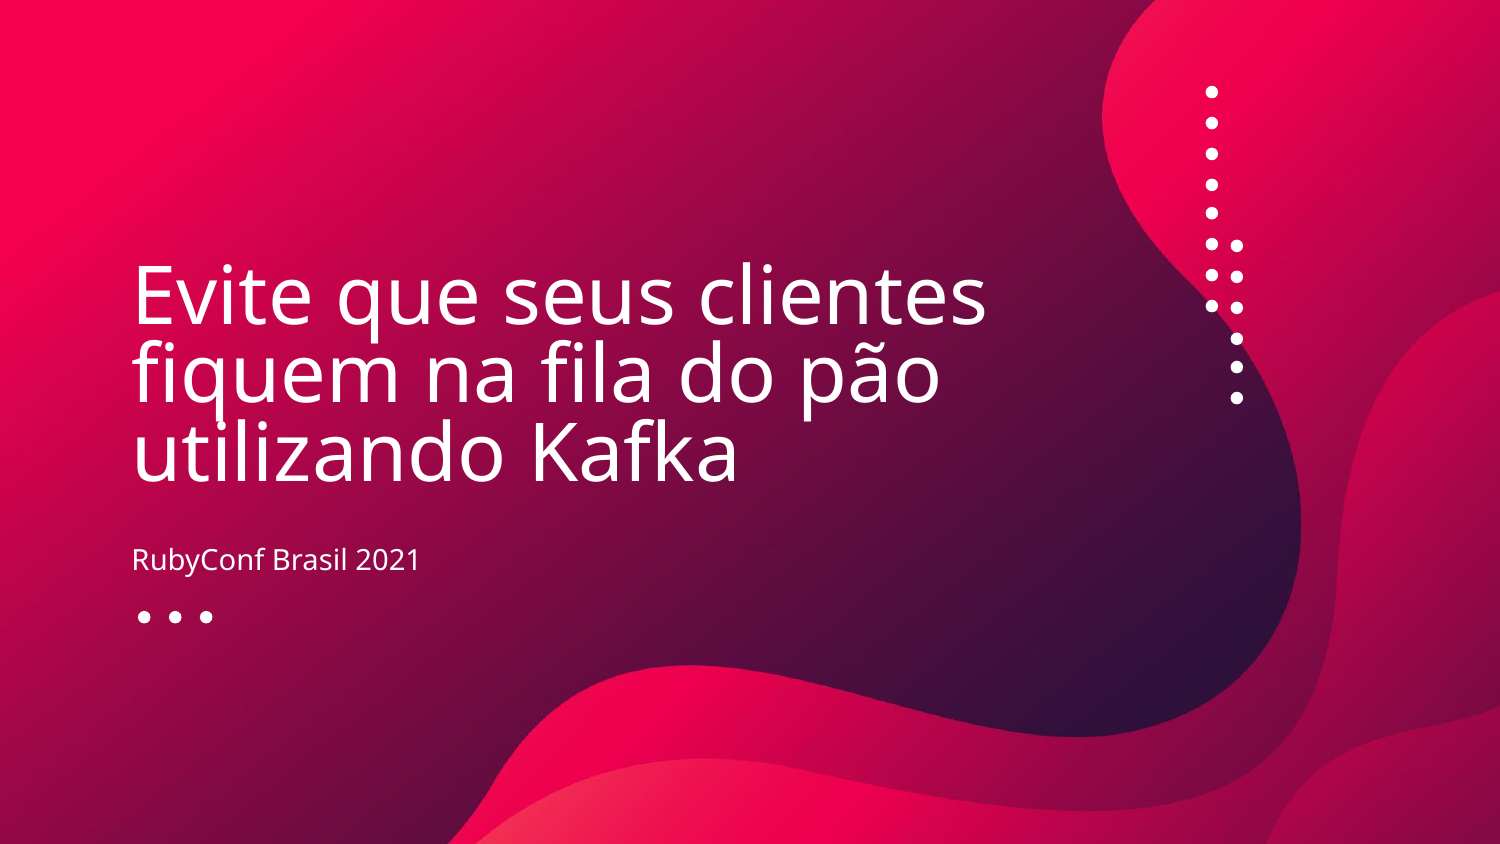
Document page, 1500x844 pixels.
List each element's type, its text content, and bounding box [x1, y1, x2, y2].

picture [0, 0, 1500, 844]
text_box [137, 610, 213, 624]
subtitle RubyConf Brasil 2021 [116, 526, 786, 661]
title Evite que seus clientes fiquem na fila do pão utilizando Kafka [116, 259, 1109, 500]
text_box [1205, 85, 1244, 405]
